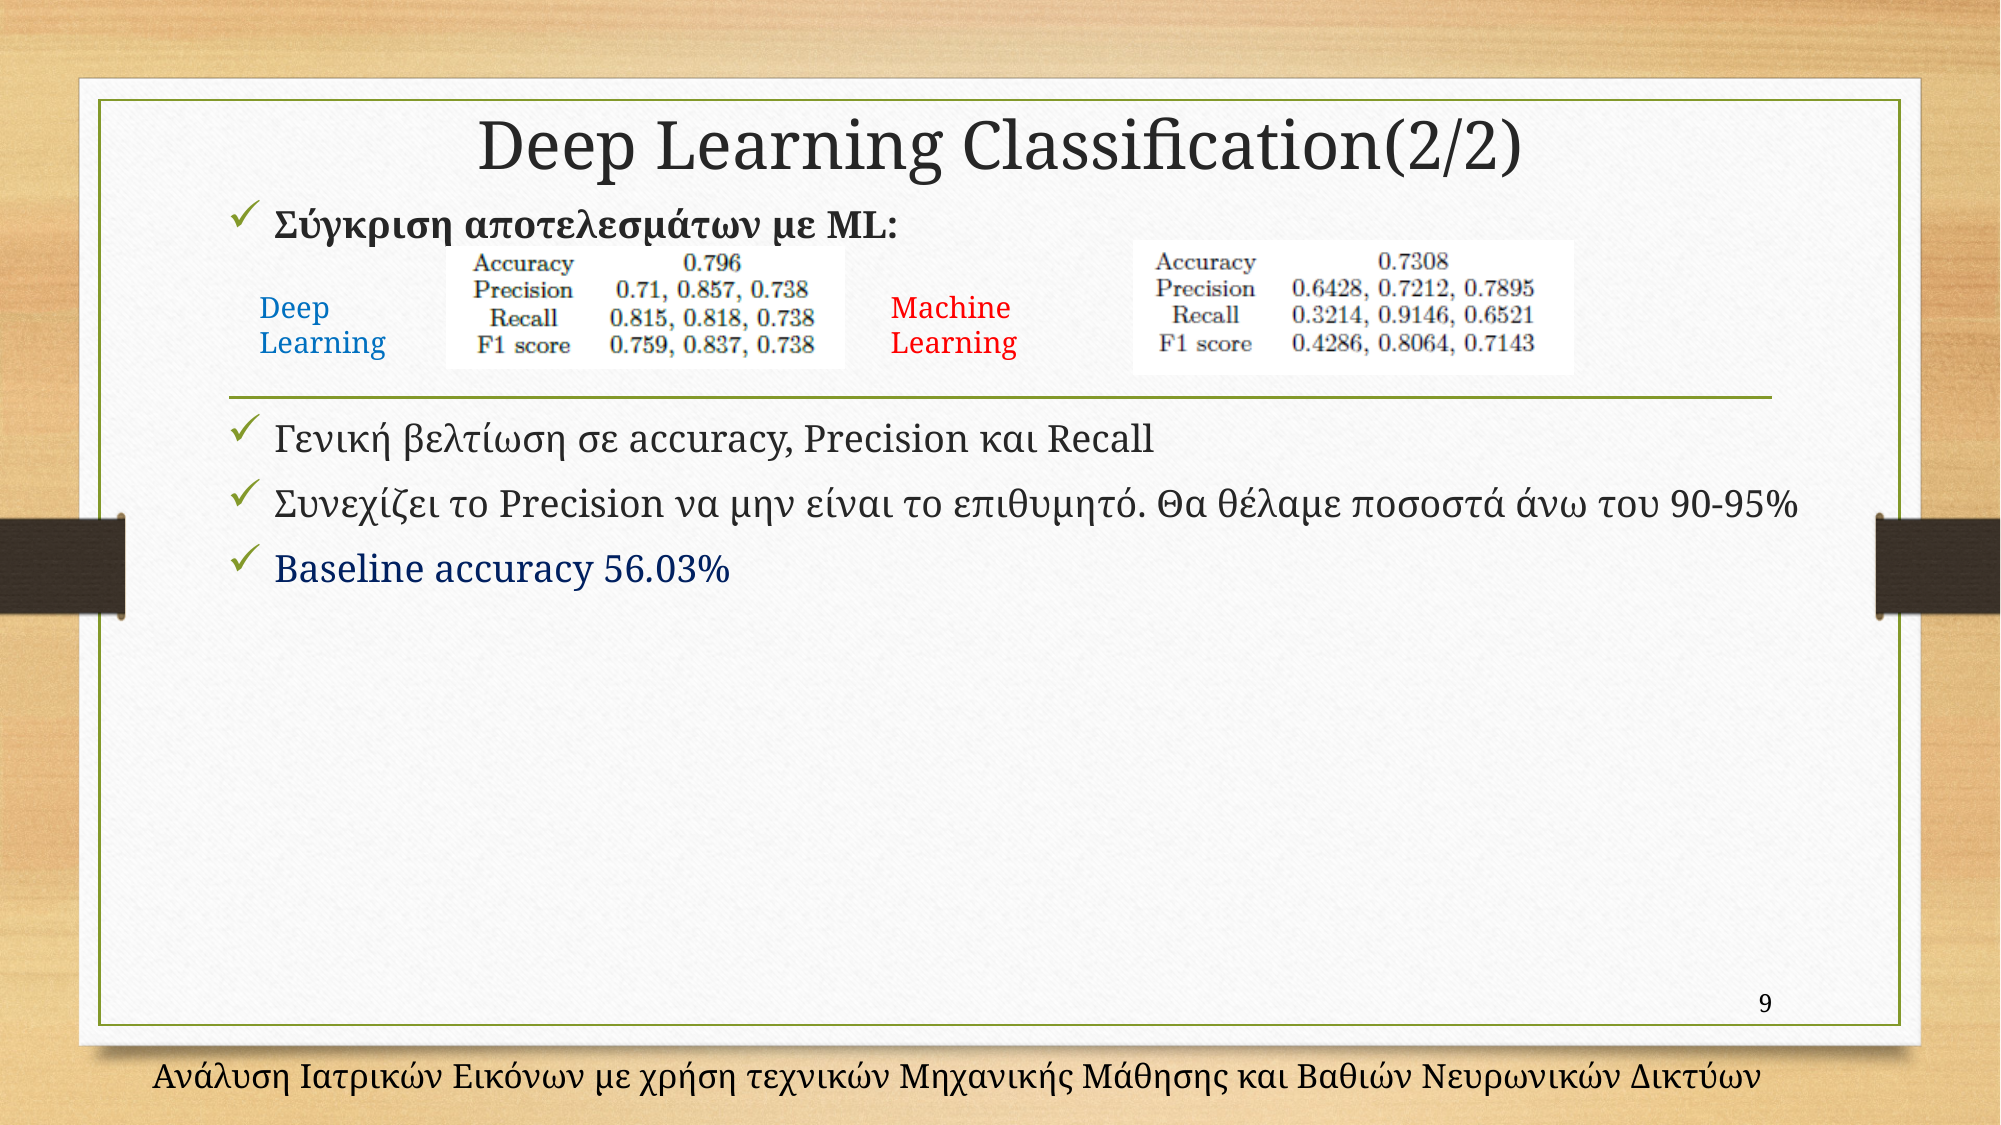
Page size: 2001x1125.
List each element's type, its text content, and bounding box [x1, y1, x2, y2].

title Deep Learning Classification(2/2) [137, 55, 1863, 193]
footer Ανάλυση Ιατρικών Εικόνων με χρήση τεχνικών Μηχανικής Μάθησης και Βαθιών Νευρωνικών Δικτύων [137, 1048, 1863, 1103]
slide_number 9 [1698, 979, 1788, 1025]
text_box Deep Learning [244, 282, 446, 367]
text_box Machine Learning [875, 282, 1133, 367]
list Σύγκριση αποτελεσμάτων με ML: Γενική βελτίωση σε accuracy, Precision και Recall Συνεχίζει το Precision να μην είναι το επιθυμητό. Θα θέλαμε ποσοστά άνω του 90-95% Baseline accuracy 56.03% [137, 193, 1863, 1043]
picture [0, 0, 2001, 1125]
